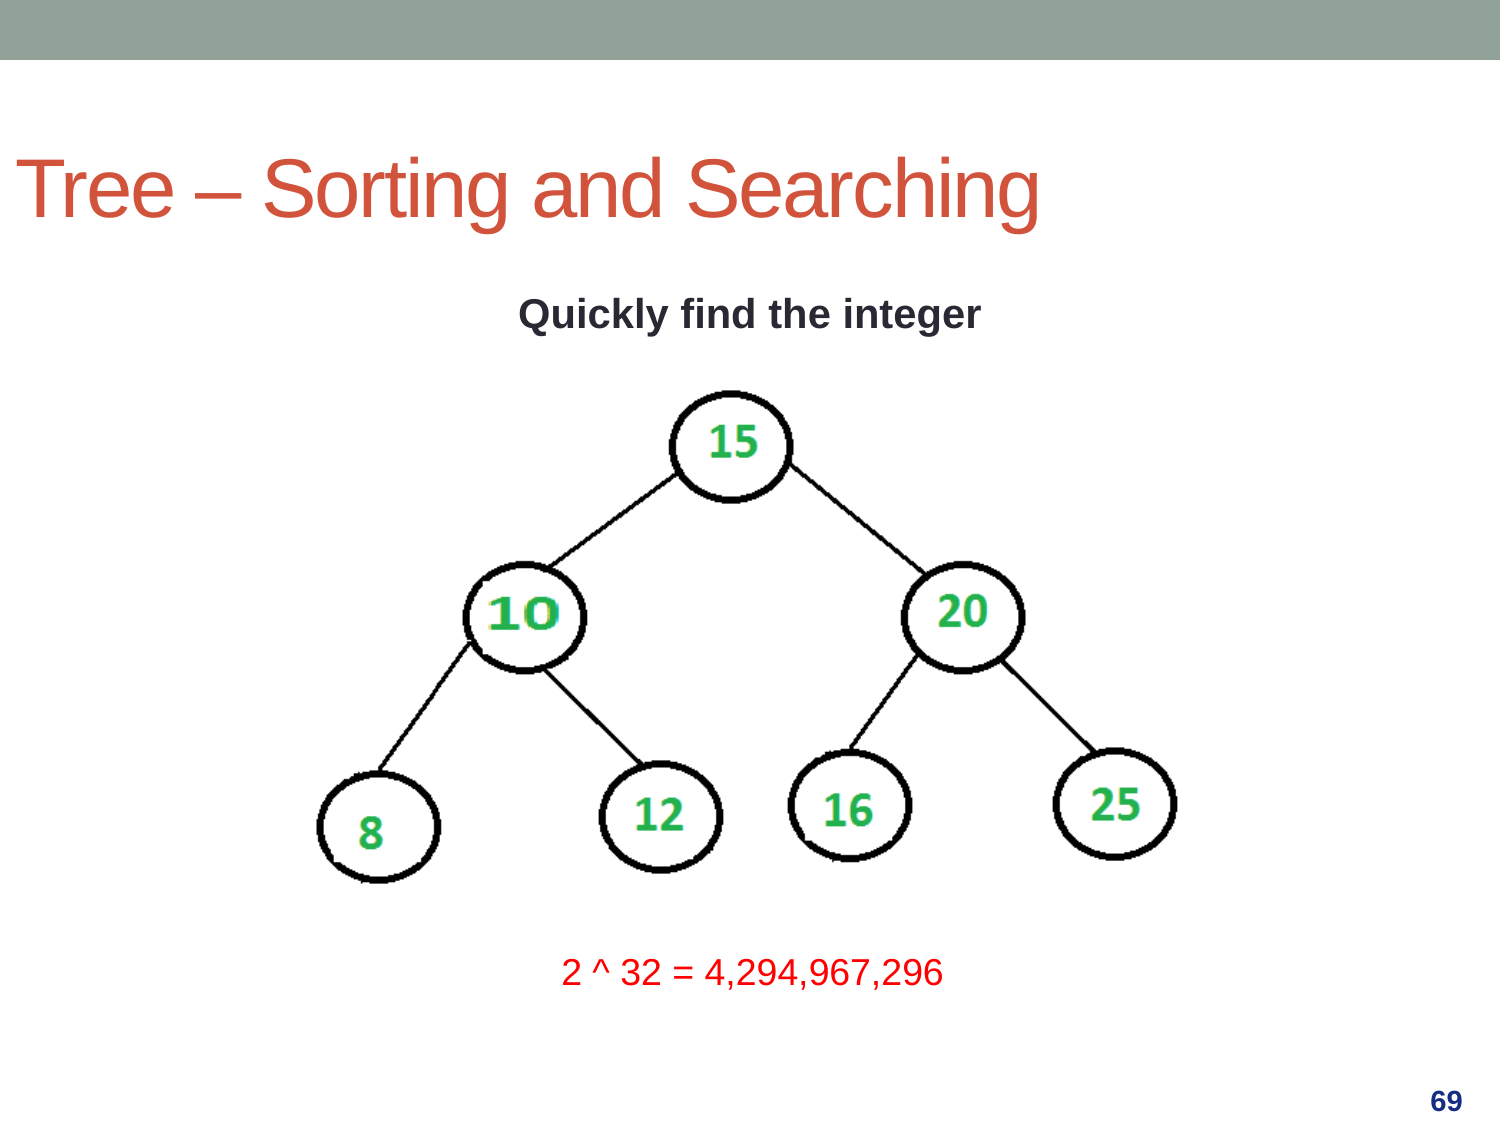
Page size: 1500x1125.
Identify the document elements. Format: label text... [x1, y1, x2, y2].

text_box Quickly find the integer [64, 278, 1436, 929]
picture [301, 349, 1199, 914]
title Tree – Sorting and Searching [0, 101, 1325, 266]
text_box 2 ^ 32 = 4,294,967,296 [546, 940, 970, 1001]
slide_number 69 [1415, 1070, 1499, 1125]
